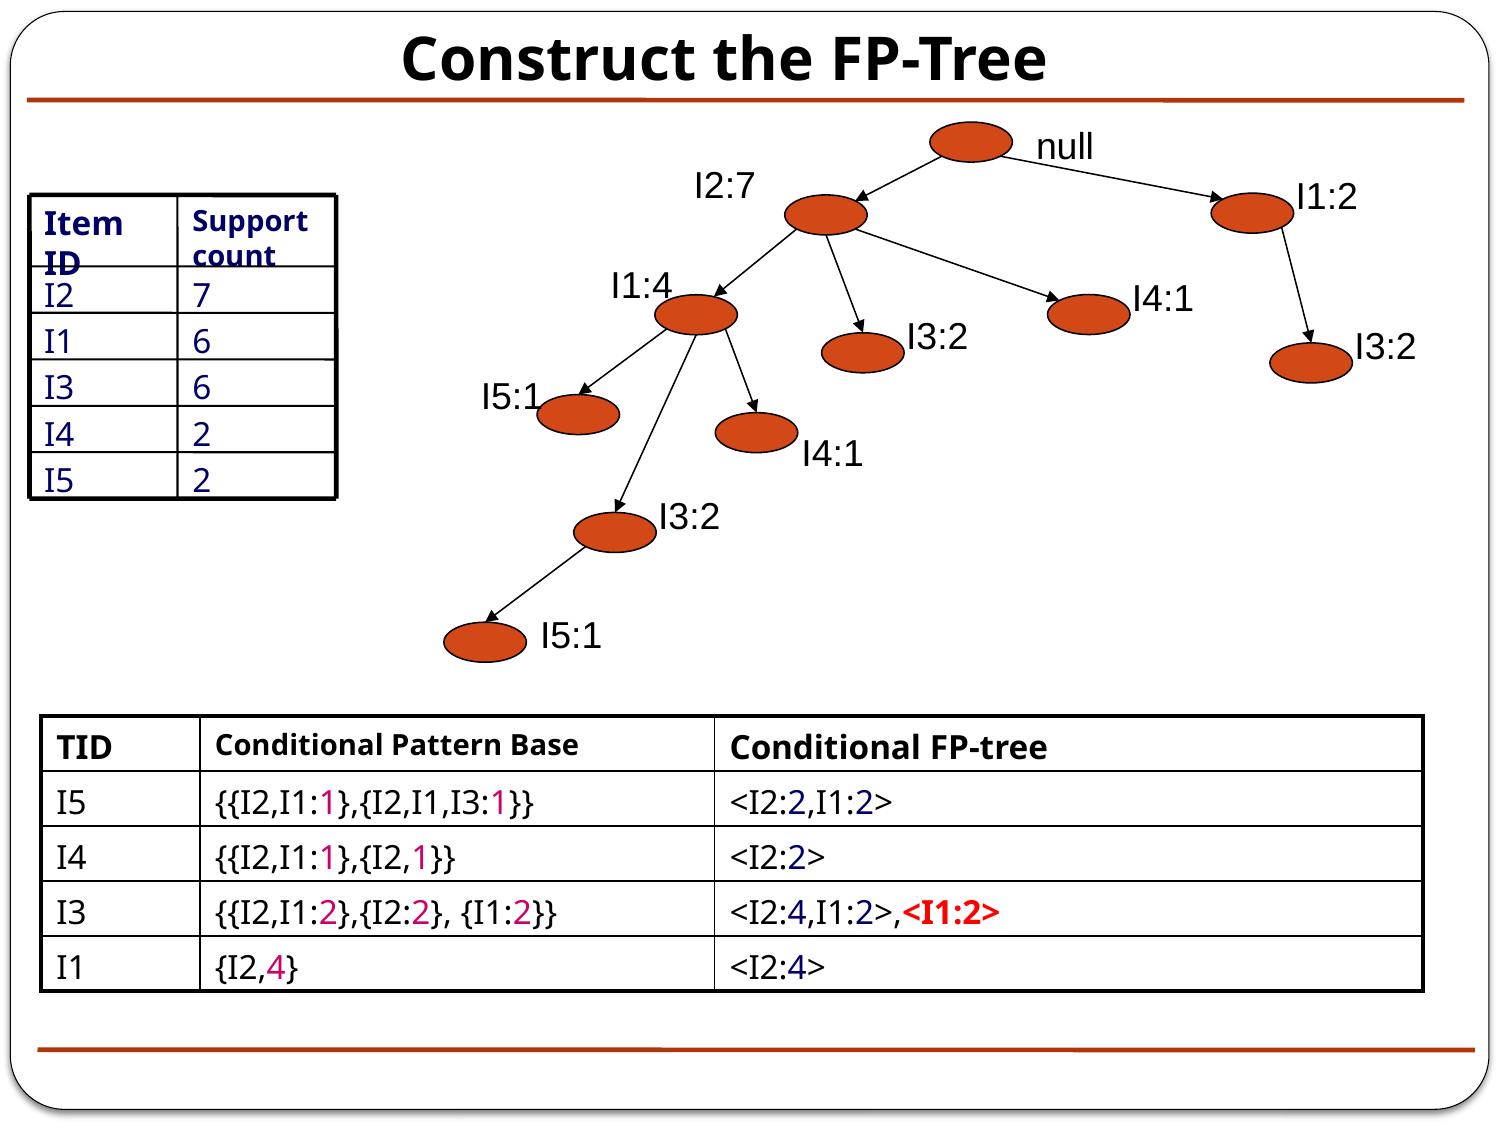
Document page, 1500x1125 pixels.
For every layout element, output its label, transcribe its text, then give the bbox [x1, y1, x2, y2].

table_cell {{I2,I1:1},{I2,I1,I3:1}} [201, 772, 714, 825]
table_cell <I2:4,I1:2>,<I1:2> [715, 882, 1421, 935]
title Construct the FP-Tree [49, 30, 1400, 97]
table_cell {I2,4} [201, 937, 714, 989]
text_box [29, 114, 1433, 664]
table_header Conditional FP-tree [715, 718, 1421, 770]
table_cell I4 [43, 827, 199, 880]
table_cell <I2:4> [715, 937, 1421, 989]
table_header TID [43, 718, 199, 770]
table_cell I5 [43, 772, 199, 825]
table_cell {{I2,I1:2},{I2:2}, {I1:2}} [201, 882, 714, 935]
table_cell <I2:2,I1:2> [715, 772, 1421, 825]
table_header Conditional Pattern Base [201, 718, 714, 770]
table_cell <I2:2> [715, 827, 1421, 880]
table_cell {{I2,I1:1},{I2,1}} [201, 827, 714, 880]
table_cell I1 [43, 937, 199, 989]
table_cell I3 [43, 882, 199, 935]
